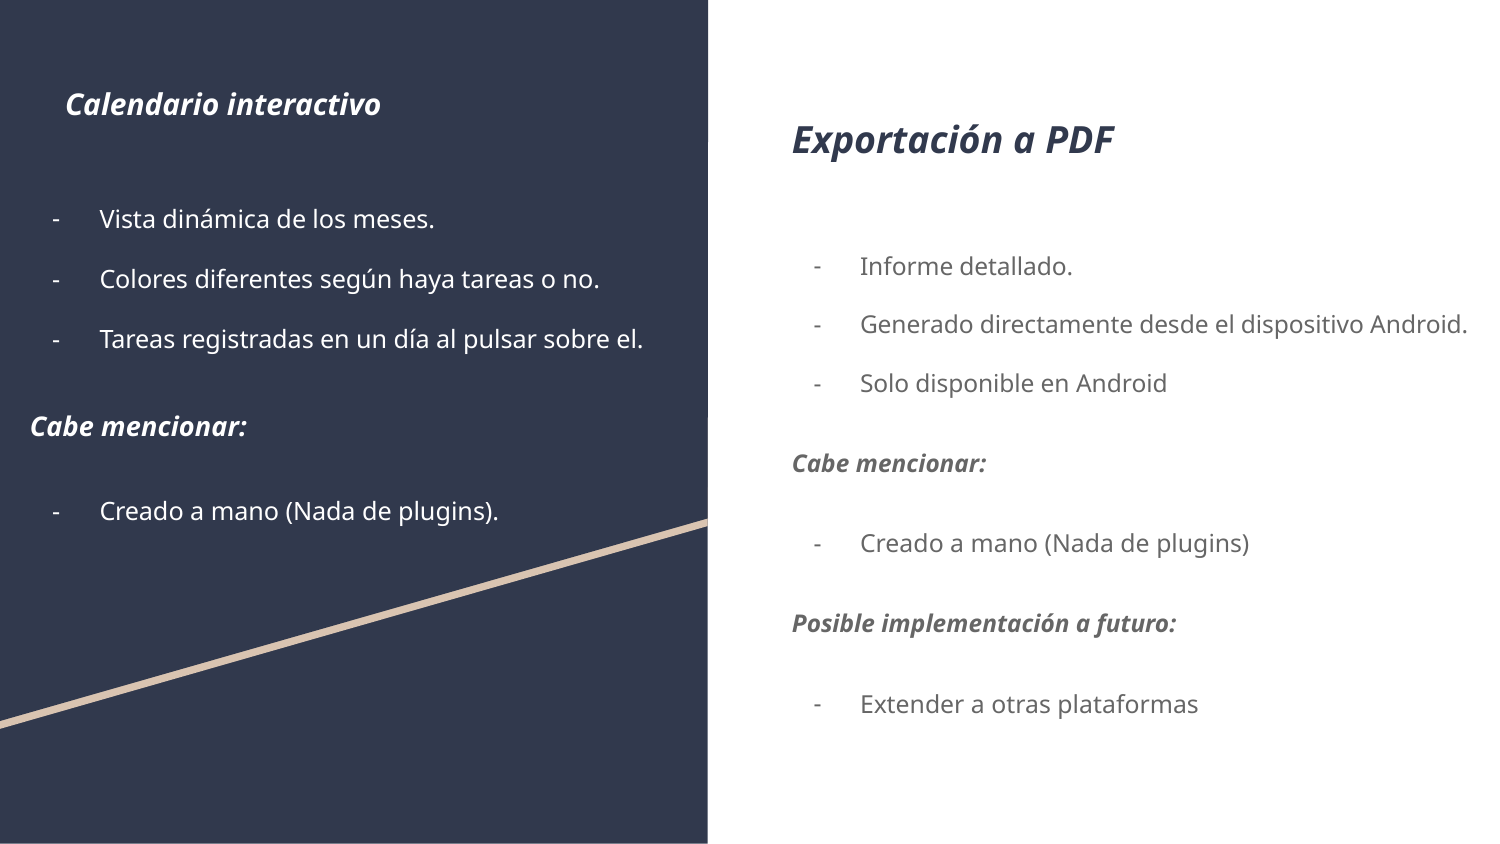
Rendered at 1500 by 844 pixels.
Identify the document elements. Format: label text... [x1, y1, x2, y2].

list Informe detallado. Generado directamente desde el dispositivo Android. Solo disponible en Android Cabe mencionar: Creado a mano (Nada de plugins) Posible implementación a futuro: Extender a otras plataformas [776, 206, 1487, 787]
title Calendario interactivo [49, 70, 469, 157]
title Exportación a PDF [776, 100, 1143, 189]
list Vista dinámica de los meses. Colores diferentes según haya tareas o no. Tareas registradas en un día al pulsar sobre el. Cabe mencionar: Creado a mano (Nada de plugins). [14, 157, 699, 547]
